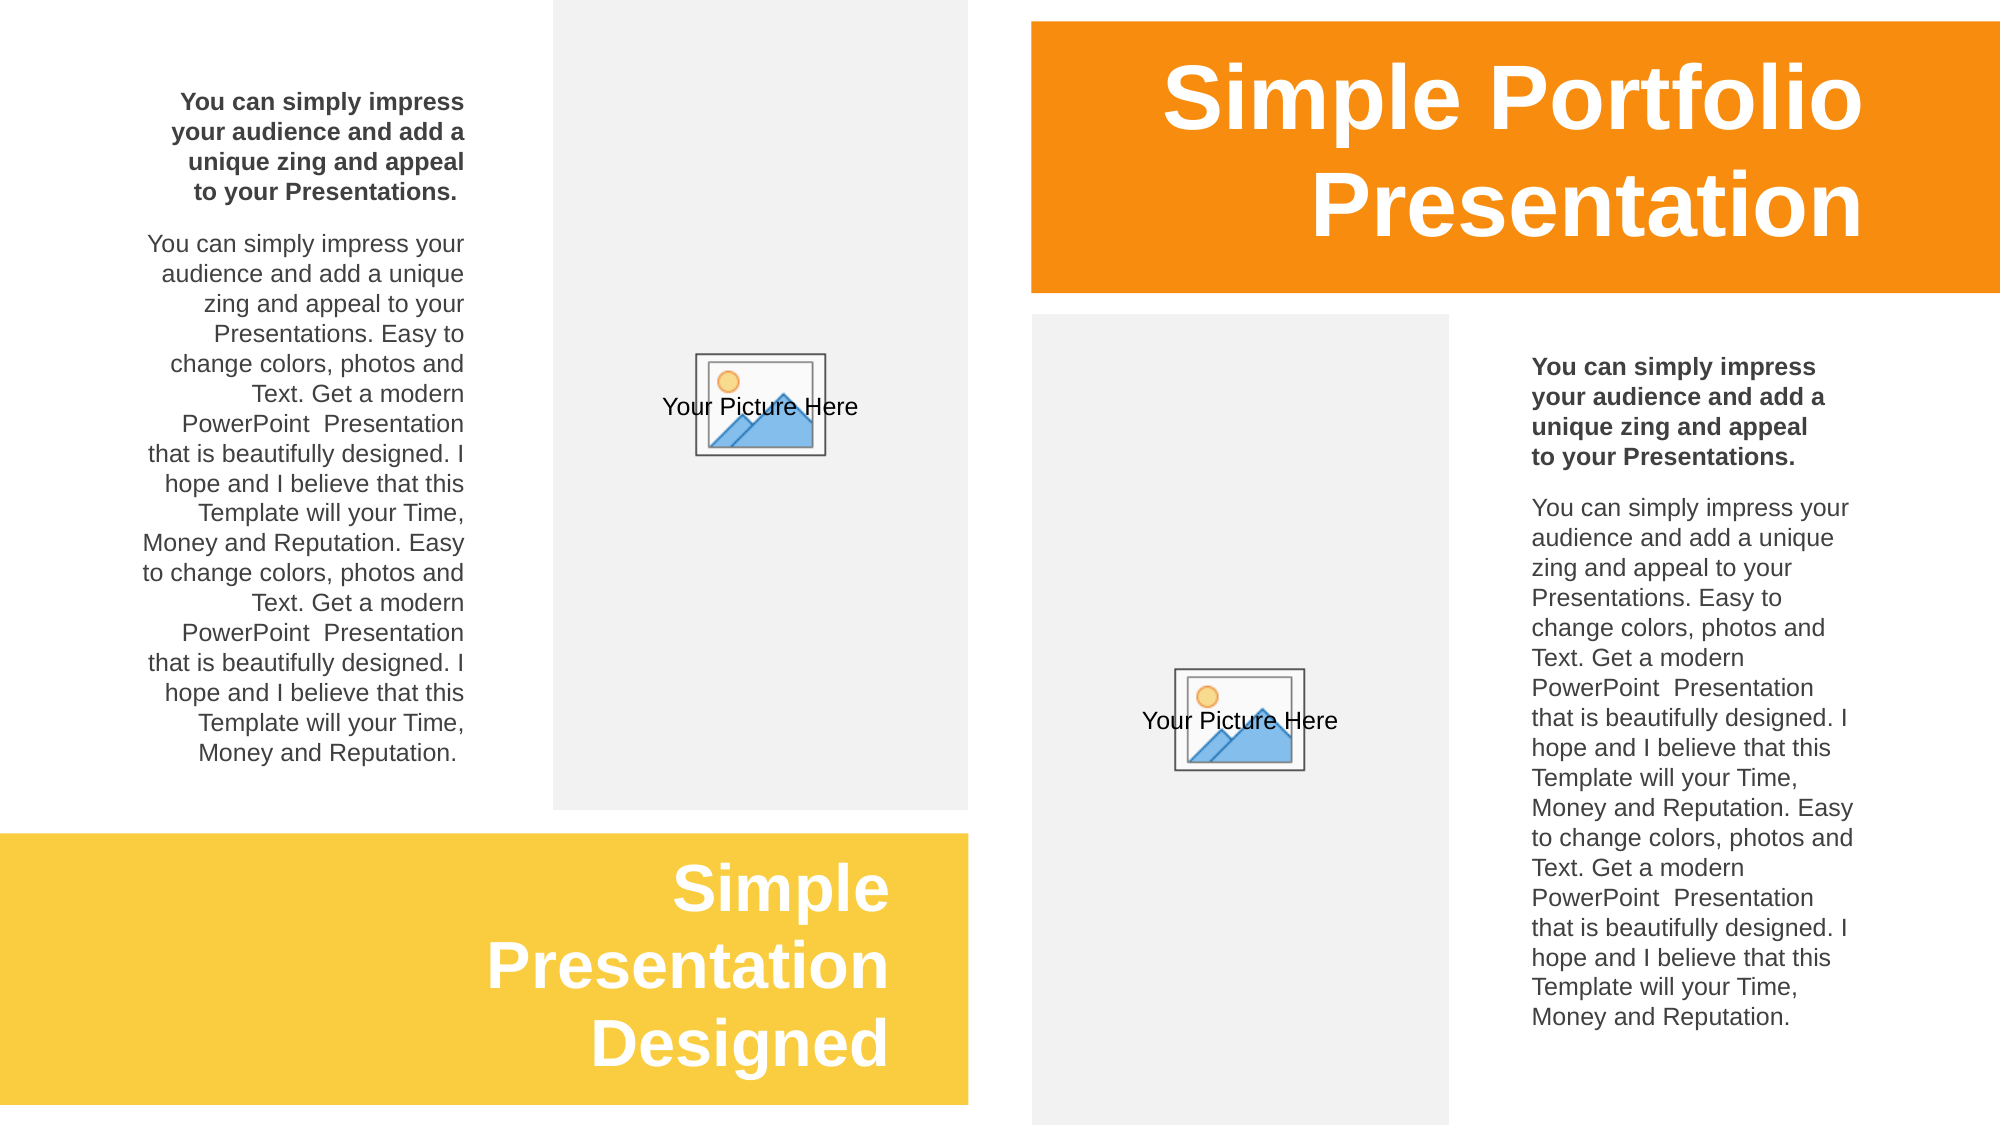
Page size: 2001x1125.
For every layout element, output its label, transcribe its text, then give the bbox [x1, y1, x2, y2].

text_box You can simply impress your audience and add a unique zing and appeal to your Presentations. Easy to change colors, photos and Text. Get a modern PowerPoint Presentation that is beautifully designed. I hope and I believe that this Template will your Time, Money and Reputation. Easy to change colors, photos and Text. Get a modern PowerPoint Presentation that is beautifully designed. I hope and I believe that this Template will your Time, Money and Reputation. [119, 220, 480, 774]
picture [1031, 314, 1450, 1125]
text_box Simple Presentation Designed [260, 829, 906, 1111]
text_box Simple Portfolio Presentation [1035, 34, 1881, 279]
text_box You can simply impress your audience and add a unique zing and appeal to your Presentations. Easy to change colors, photos and Text. Get a modern PowerPoint Presentation that is beautifully designed. I hope and I believe that this Template will your Time, Money and Reputation. Easy to change colors, photos and Text. Get a modern PowerPoint Presentation that is beautifully designed. I hope and I believe that this Template will your Time, Money and Reputation. [1516, 484, 1878, 1039]
text_box You can simply impress your audience and add a unique zing and appeal to your Presentations. [1516, 342, 1846, 478]
text_box You can simply impress your audience and add a unique zing and appeal to your Presentations. [151, 78, 480, 214]
picture [552, 0, 969, 811]
